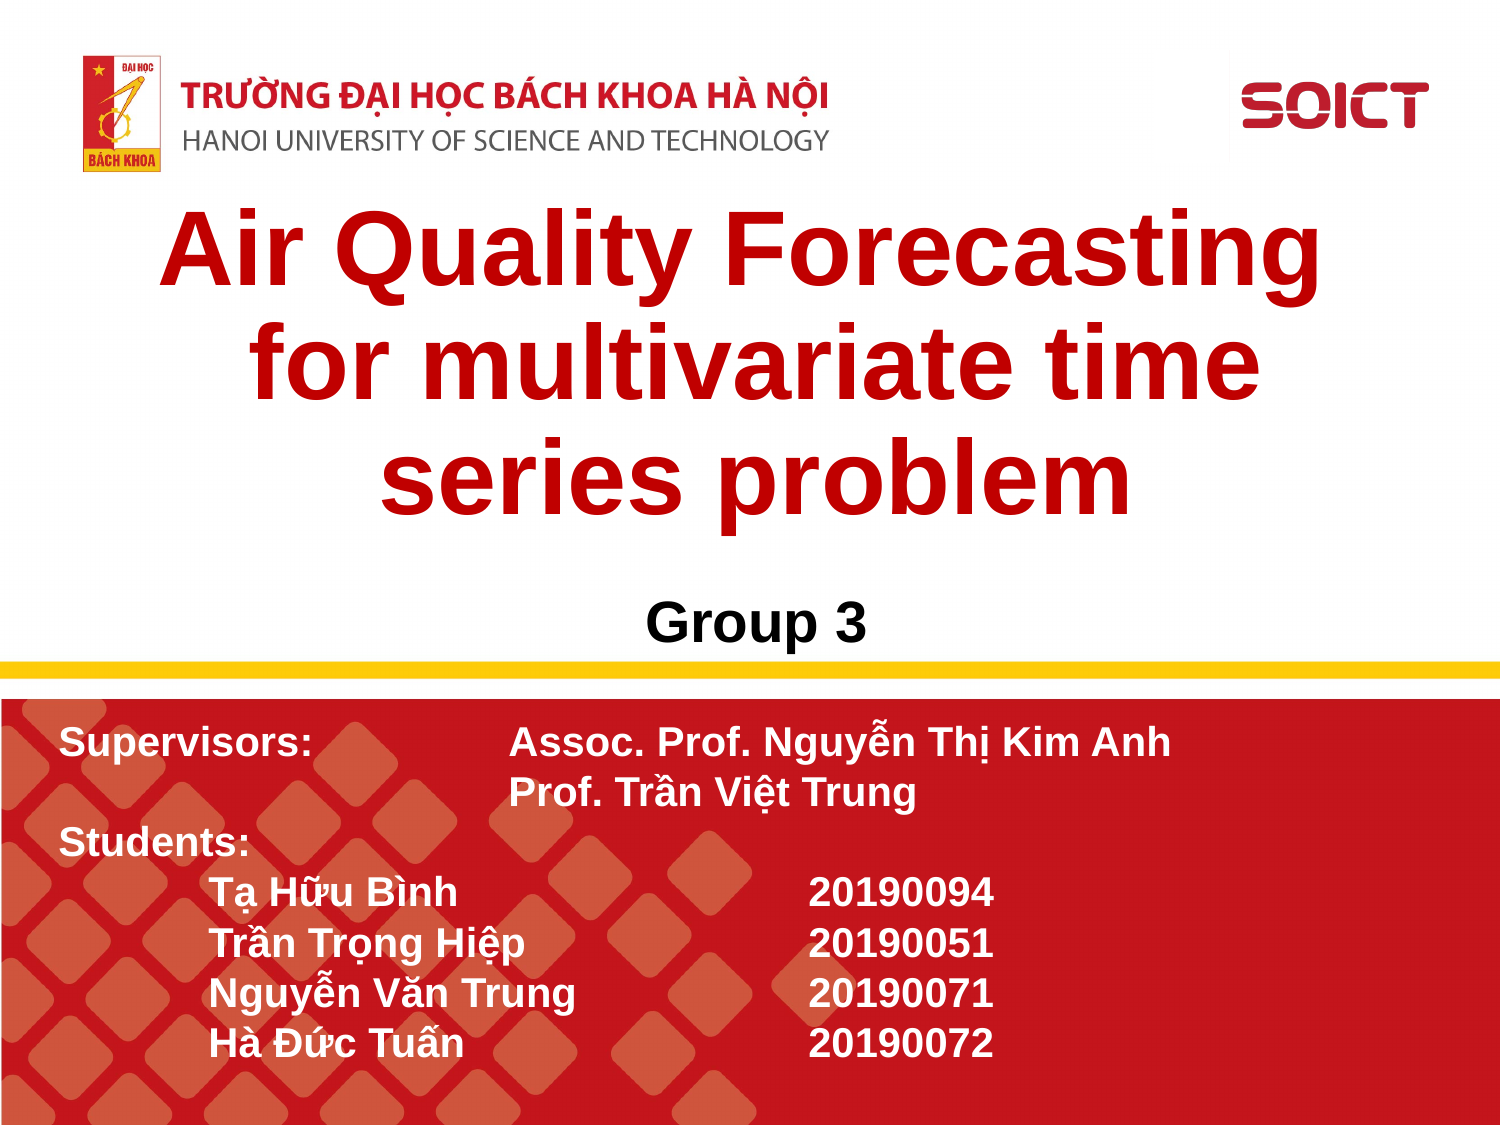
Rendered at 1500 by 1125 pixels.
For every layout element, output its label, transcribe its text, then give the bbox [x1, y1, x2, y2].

subtitle Supervisors: Assoc. Prof. Nguyễn Thị Kim Anh Prof. Trần Việt Trung Students: Tạ Hữu Bình 20190094 Trần Trọng Hiệp 20190051 Nguyễn Văn Trung 20190071 Hà Đức Tuấn 20190072 [43, 707, 1470, 1102]
text_box Air Quality Forecasting for multivariate time series problem Group 3 [76, 186, 1437, 563]
picture [0, 0, 1500, 1125]
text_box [1154, 50, 1429, 162]
